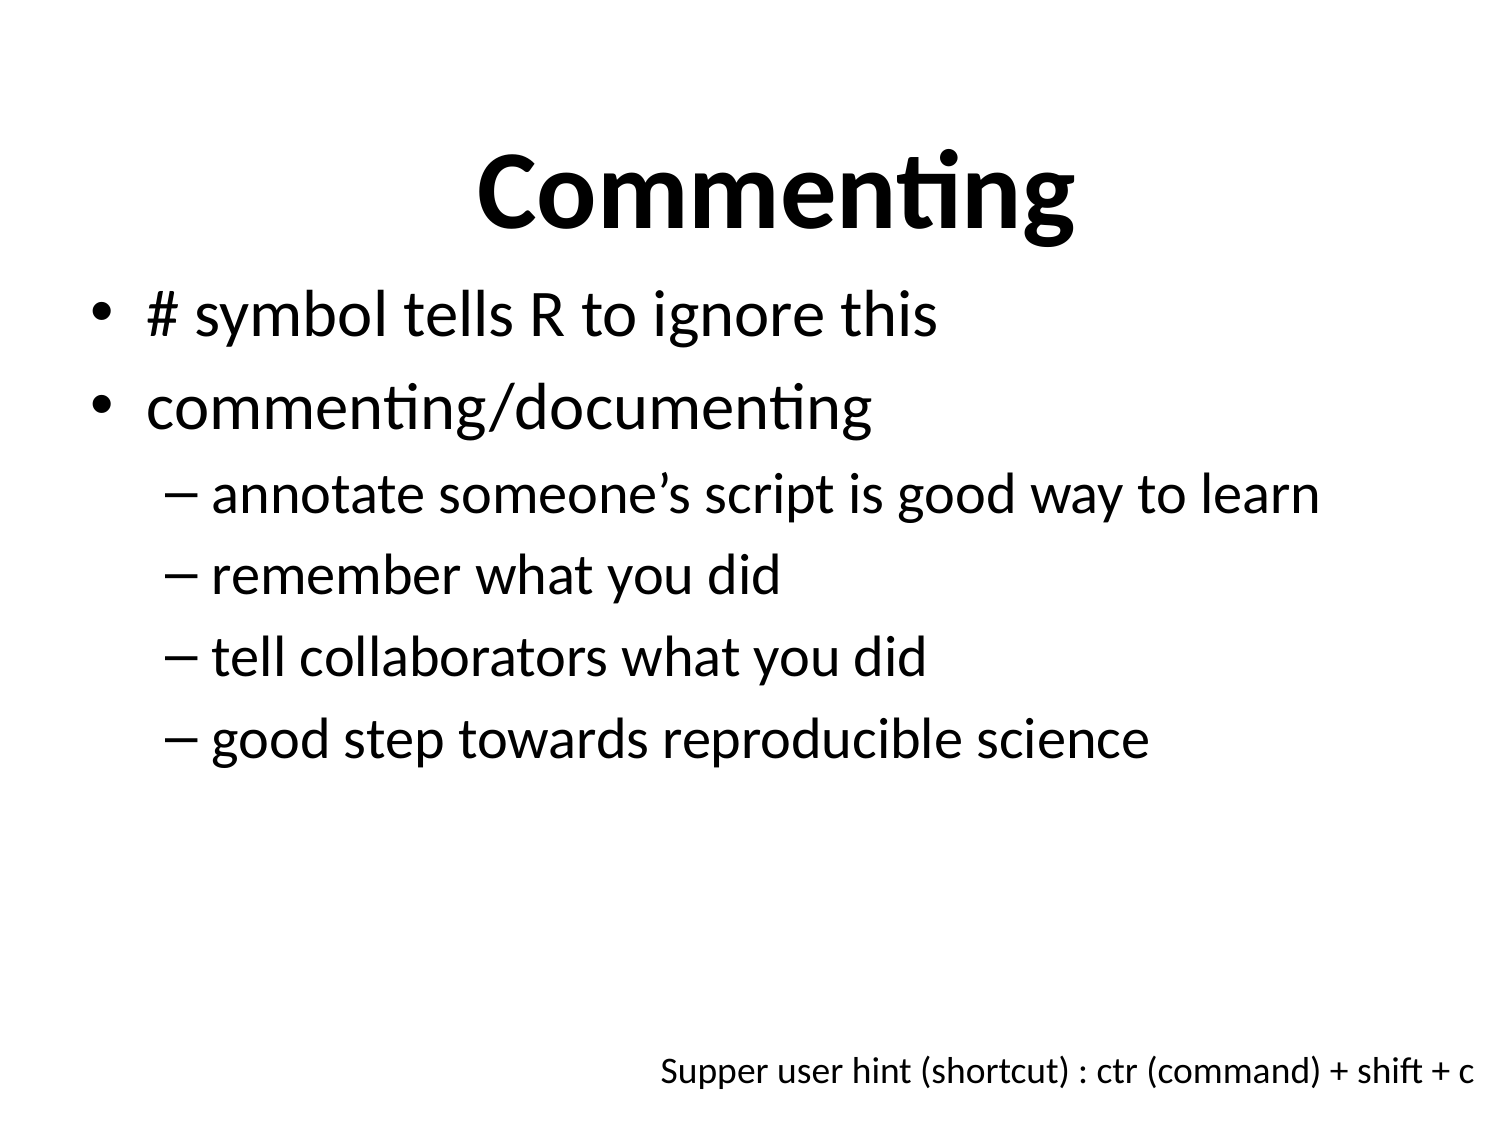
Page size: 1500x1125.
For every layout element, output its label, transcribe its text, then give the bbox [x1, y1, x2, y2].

title Commenting [101, 90, 1452, 278]
list # symbol tells R to ignore this commenting/documenting annotate someone’s script is good way to learn remember what you did tell collaborators what you did good step towards reproducible science [75, 262, 1425, 1005]
text_box Supper user hint (shortcut) : ctr (command) + shift + c [645, 1039, 1500, 1099]
